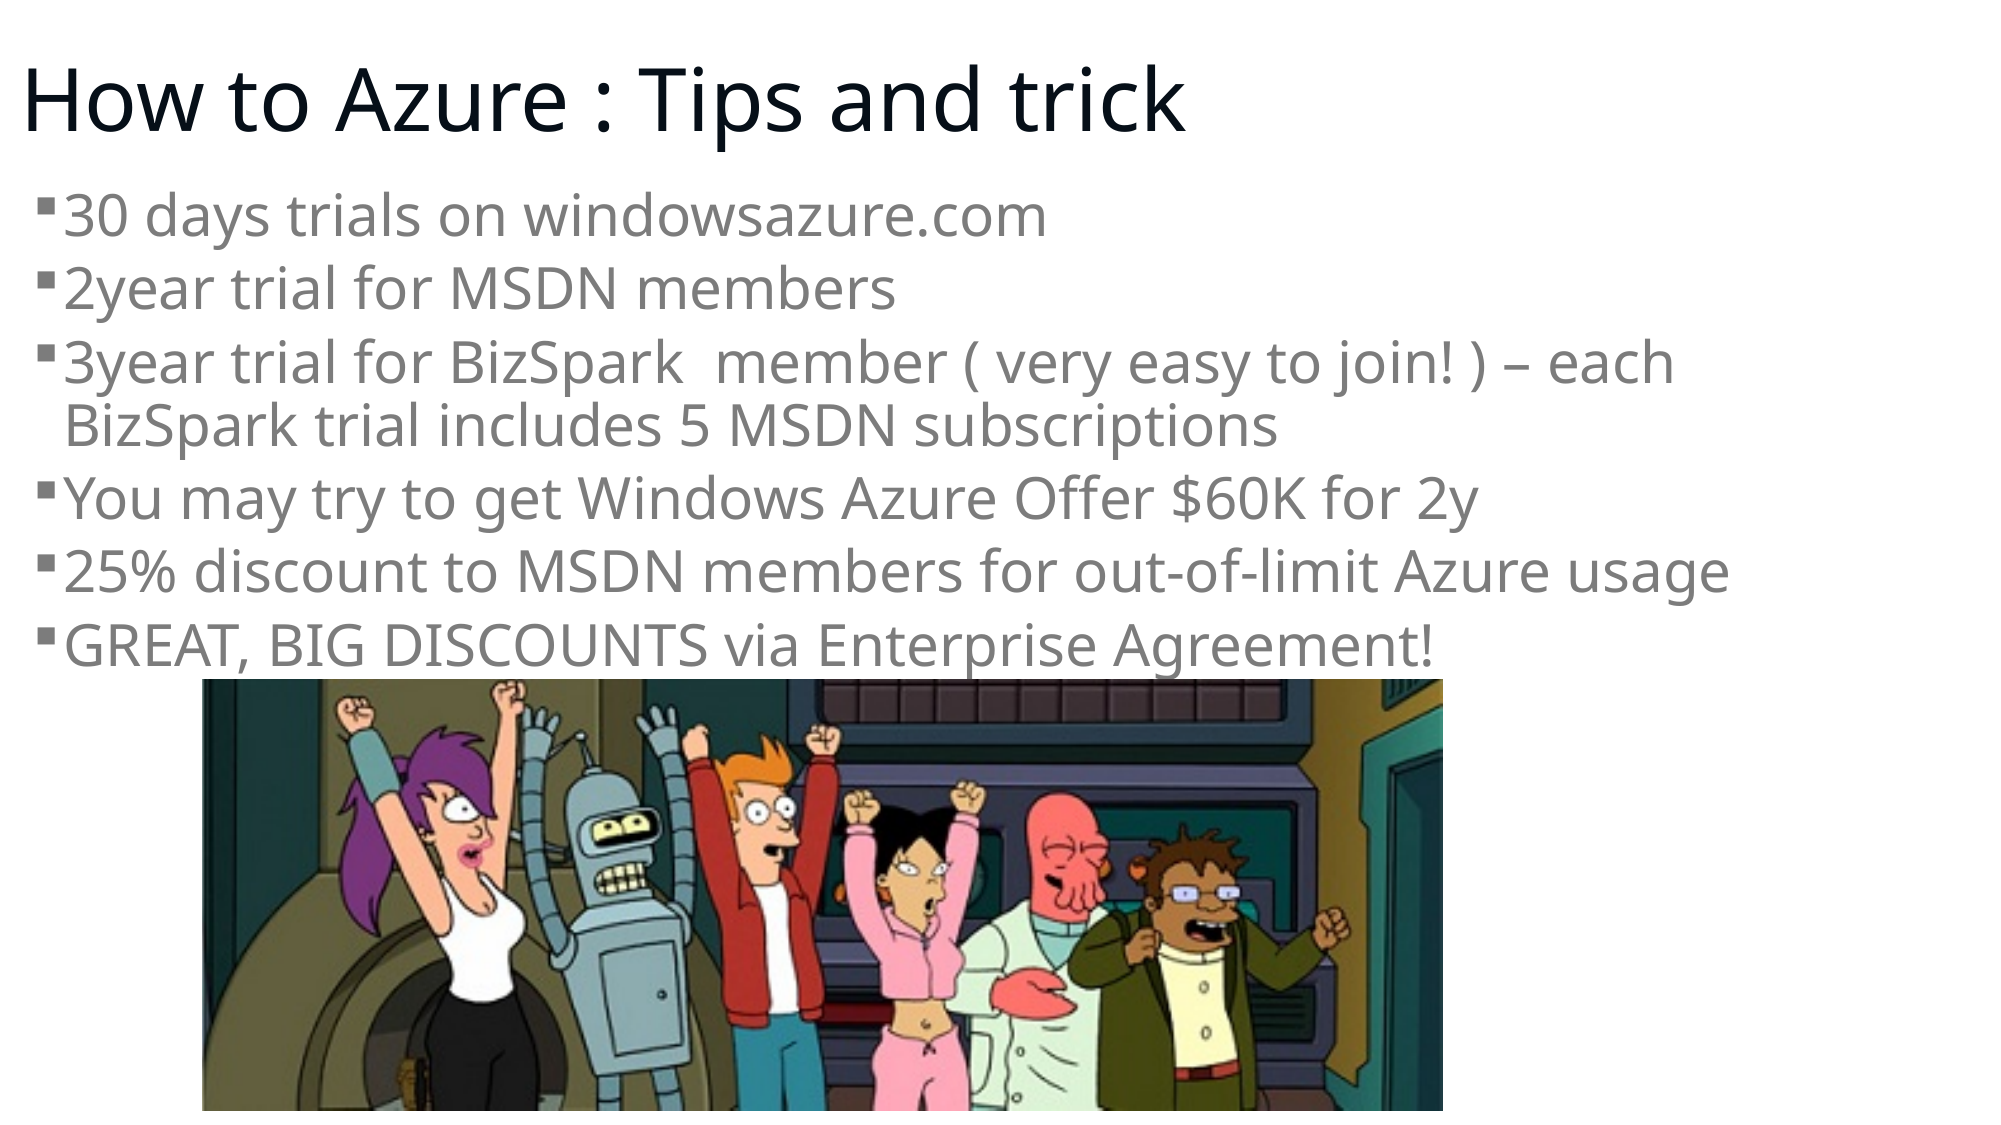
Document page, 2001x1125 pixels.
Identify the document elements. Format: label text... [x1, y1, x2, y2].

list 30 days trials on windowsazure.com 2year trial for MSDN members 3year trial for BizSpark member ( very easy to join! ) – each BizSpark trial includes 5 MSDN subscriptions You may try to get Windows Azure Offer $60K for 2y 25% discount to MSDN members for out-of-limit Azure usage GREAT, BIG DISCOUNTS via Enterprise Agreement! [12, 178, 1798, 770]
title How to Azure : Tips and trick [14, 0, 1704, 178]
picture [202, 679, 1443, 1111]
